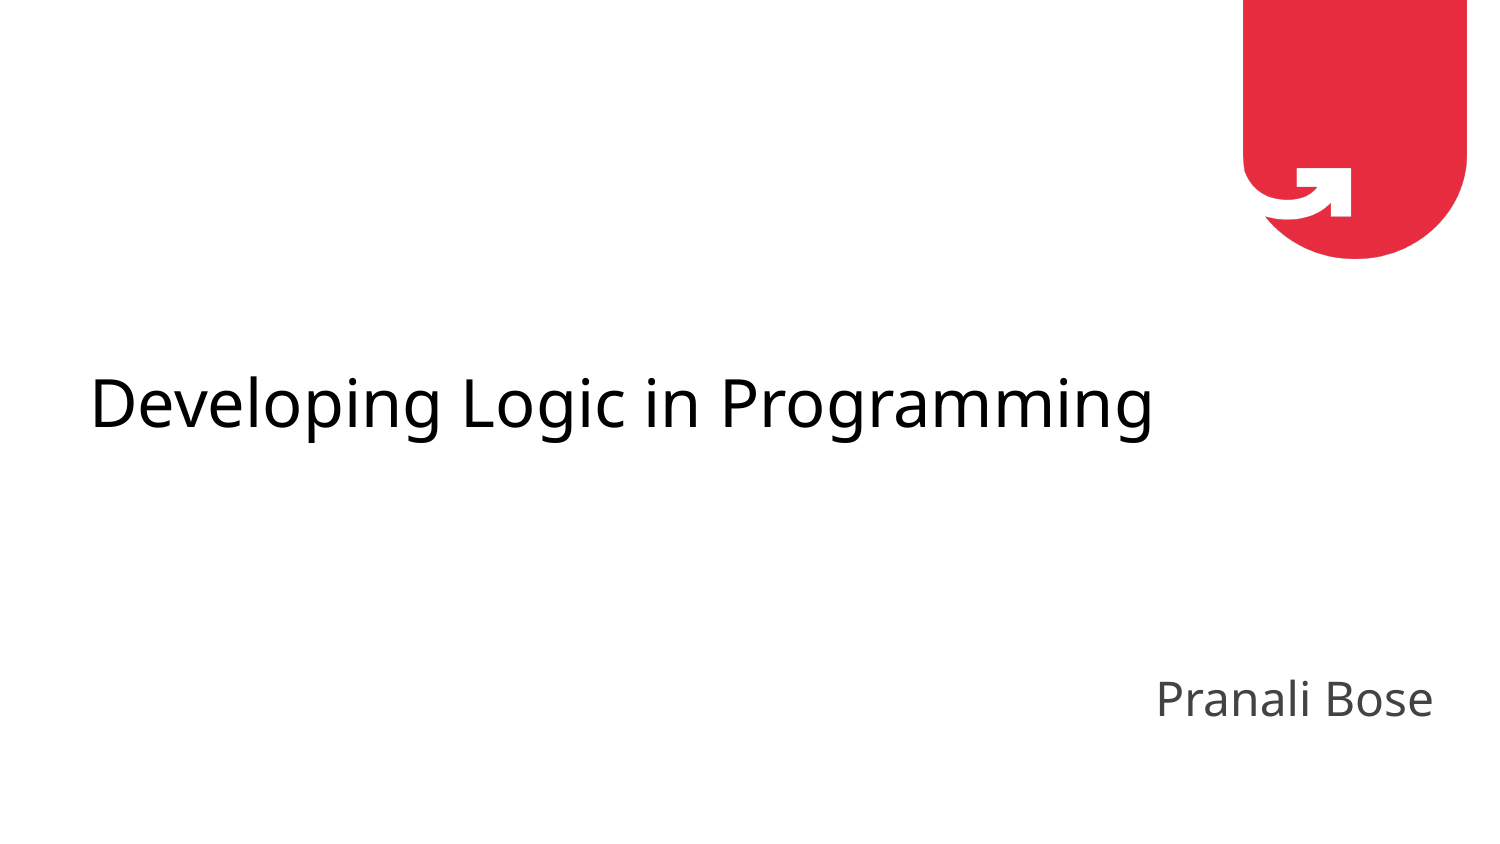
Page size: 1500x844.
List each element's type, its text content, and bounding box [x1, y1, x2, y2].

list Pranali Bose [119, 631, 1438, 730]
picture [1243, 0, 1467, 259]
text_box Developing Logic in Programming [81, 362, 1198, 450]
